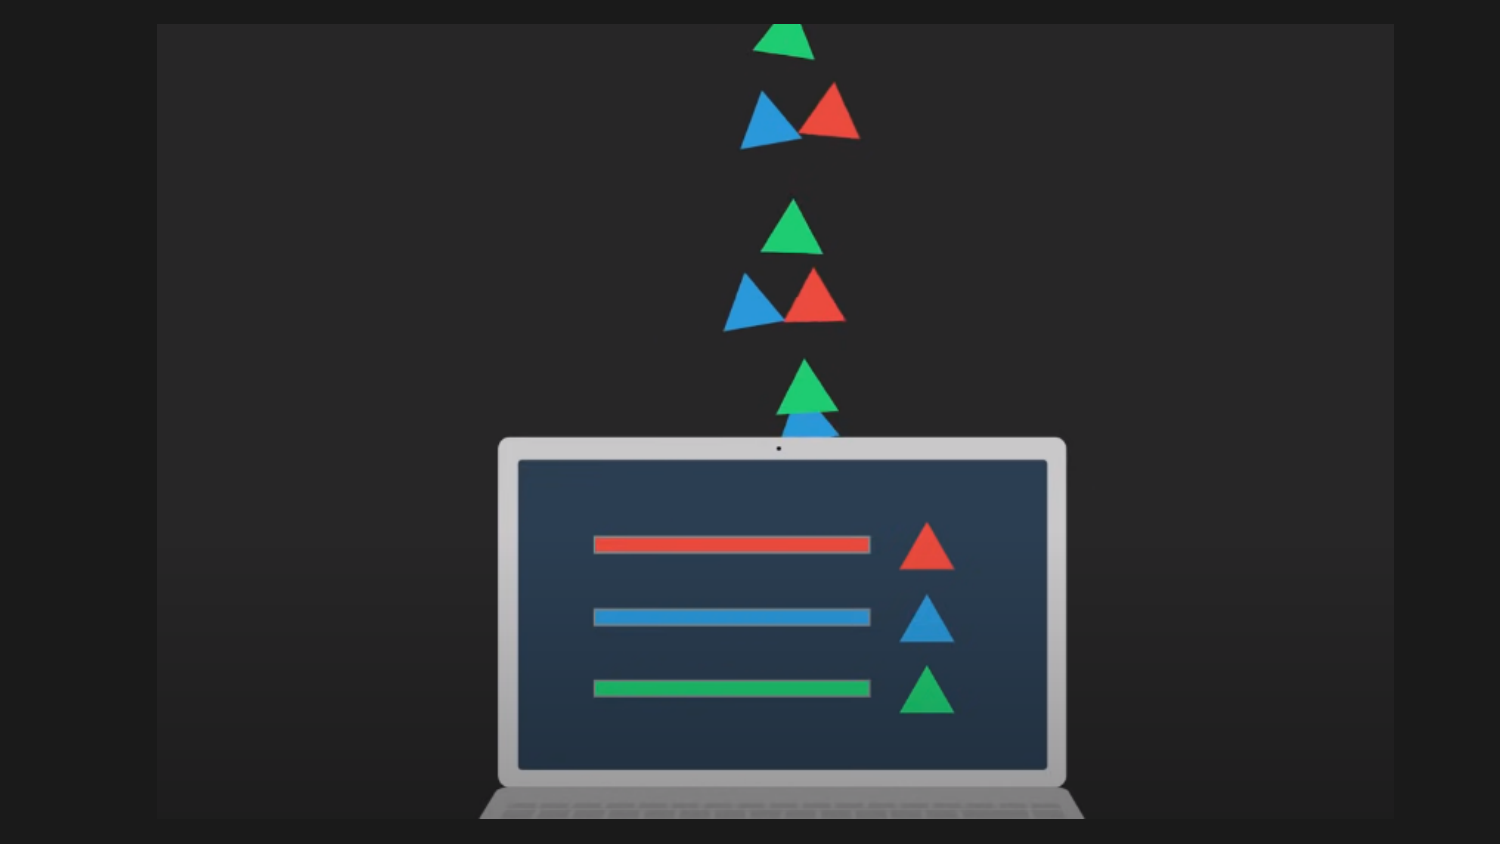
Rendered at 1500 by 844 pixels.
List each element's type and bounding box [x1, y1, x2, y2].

picture [157, 24, 1394, 819]
